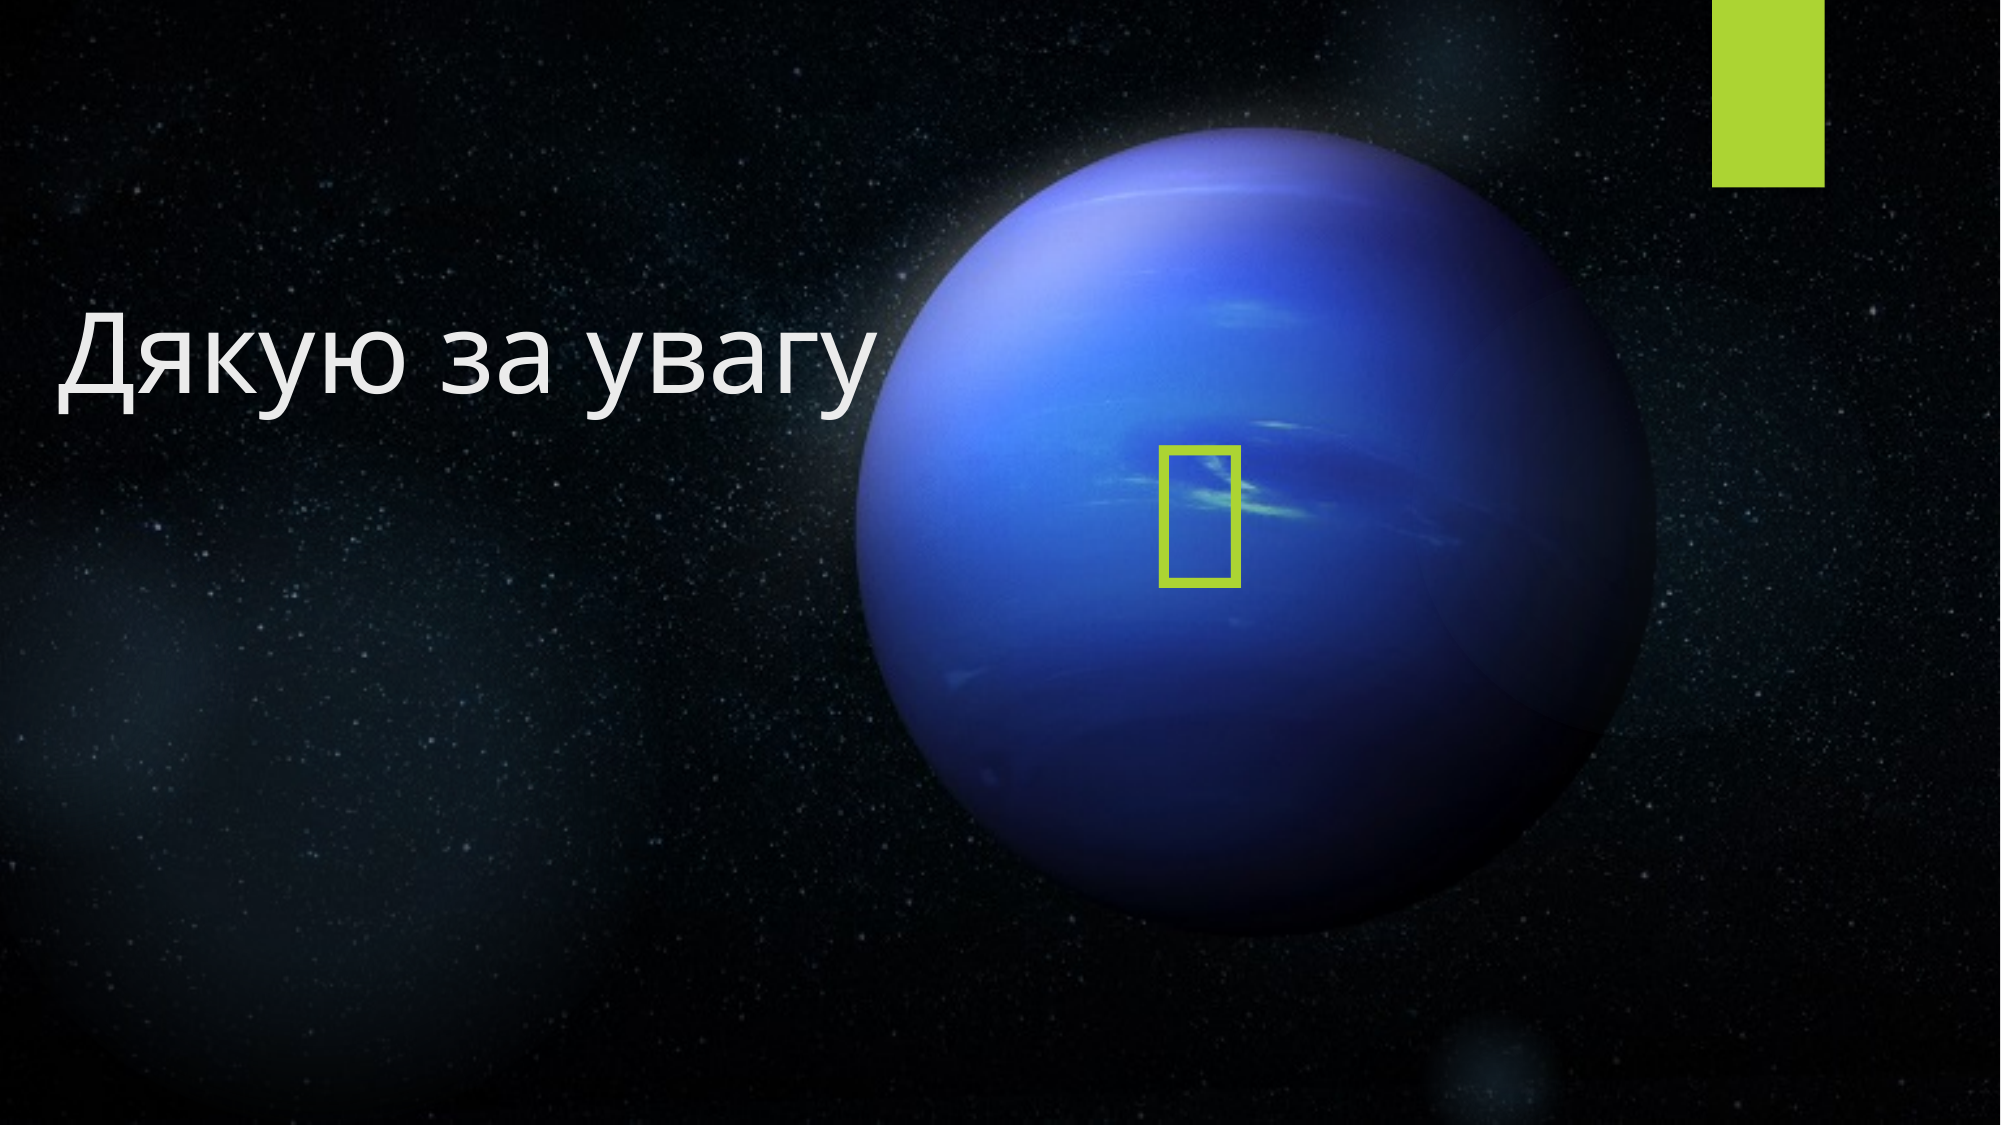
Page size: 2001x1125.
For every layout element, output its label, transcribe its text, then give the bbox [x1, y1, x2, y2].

title Дякую за увагу [43, 237, 1574, 424]
picture [0, 0, 2001, 1125]
subtitle  [1125, 381, 1563, 716]
